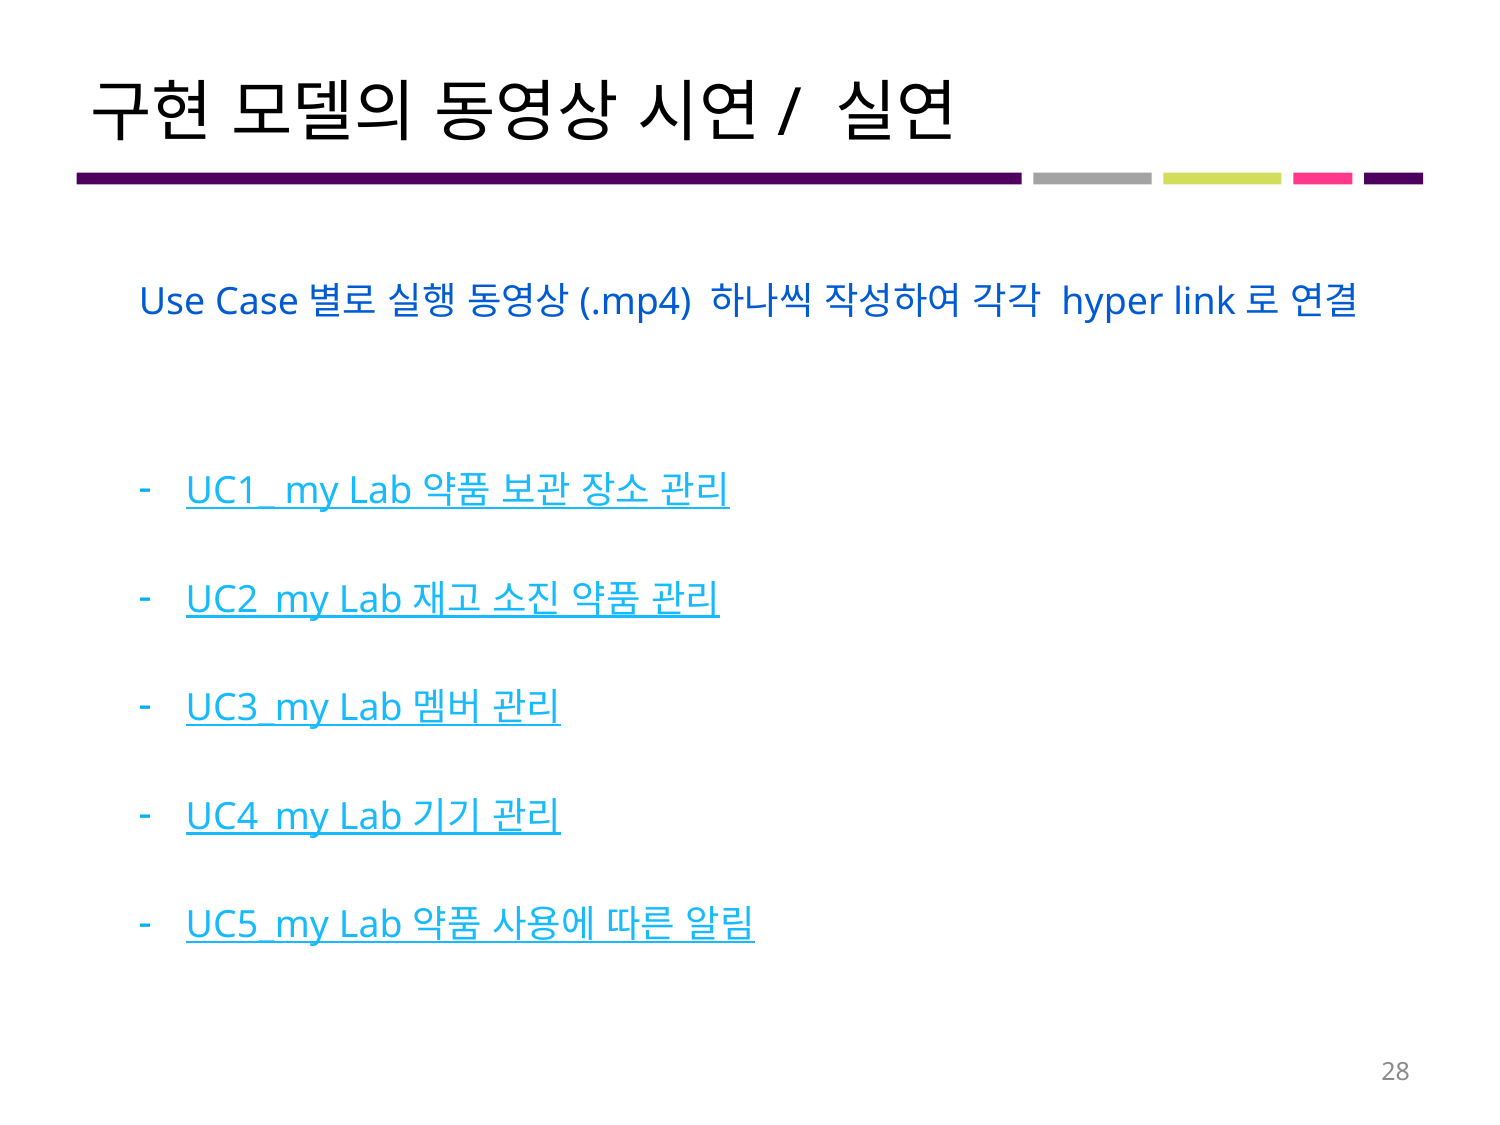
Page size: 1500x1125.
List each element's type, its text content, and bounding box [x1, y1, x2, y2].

slide_number 28 [1074, 1042, 1425, 1103]
text_box Use Case별로 실행 동영상(.mp4) 하나씩 작성하여 각각 hyper link로 연결 UC1_ my Lab 약품 보관 장소 관리 UC2_my Lab 재고 소진 약품 관리 UC3_my Lab 멤버 관리 UC4_my Lab 기기 관리 UC5_my Lab 약품 사용에 따른 알림 [123, 224, 1375, 962]
title 구현 모델의 동영상 시연/ 실연 [75, 45, 1425, 173]
